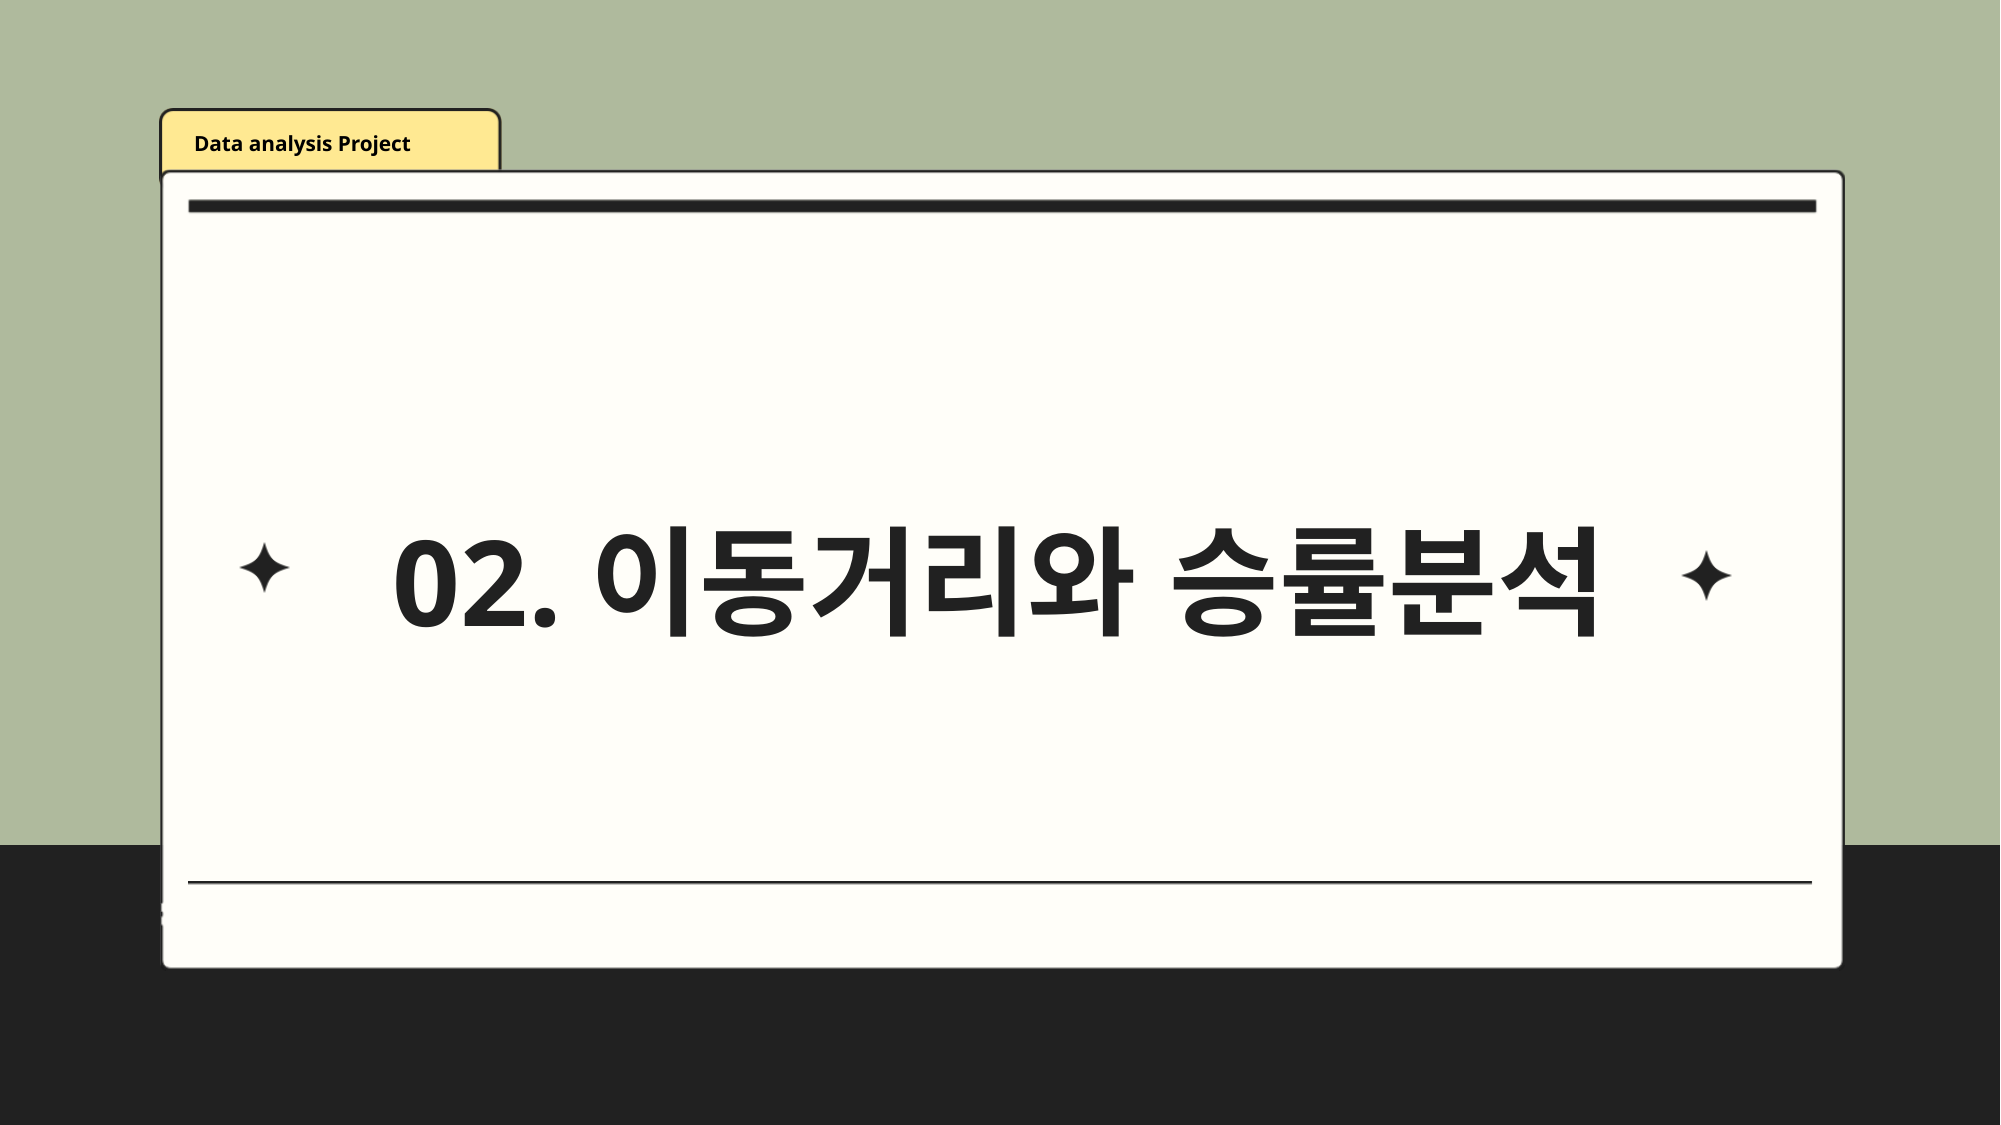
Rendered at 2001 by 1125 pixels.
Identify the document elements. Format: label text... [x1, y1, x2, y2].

text_box 02.이동거리와 승률분석 [1414, 463, 1714, 689]
text_box 02.이동거리와 승률분석 [286, 463, 598, 689]
picture [0, 0, 2000, 1125]
